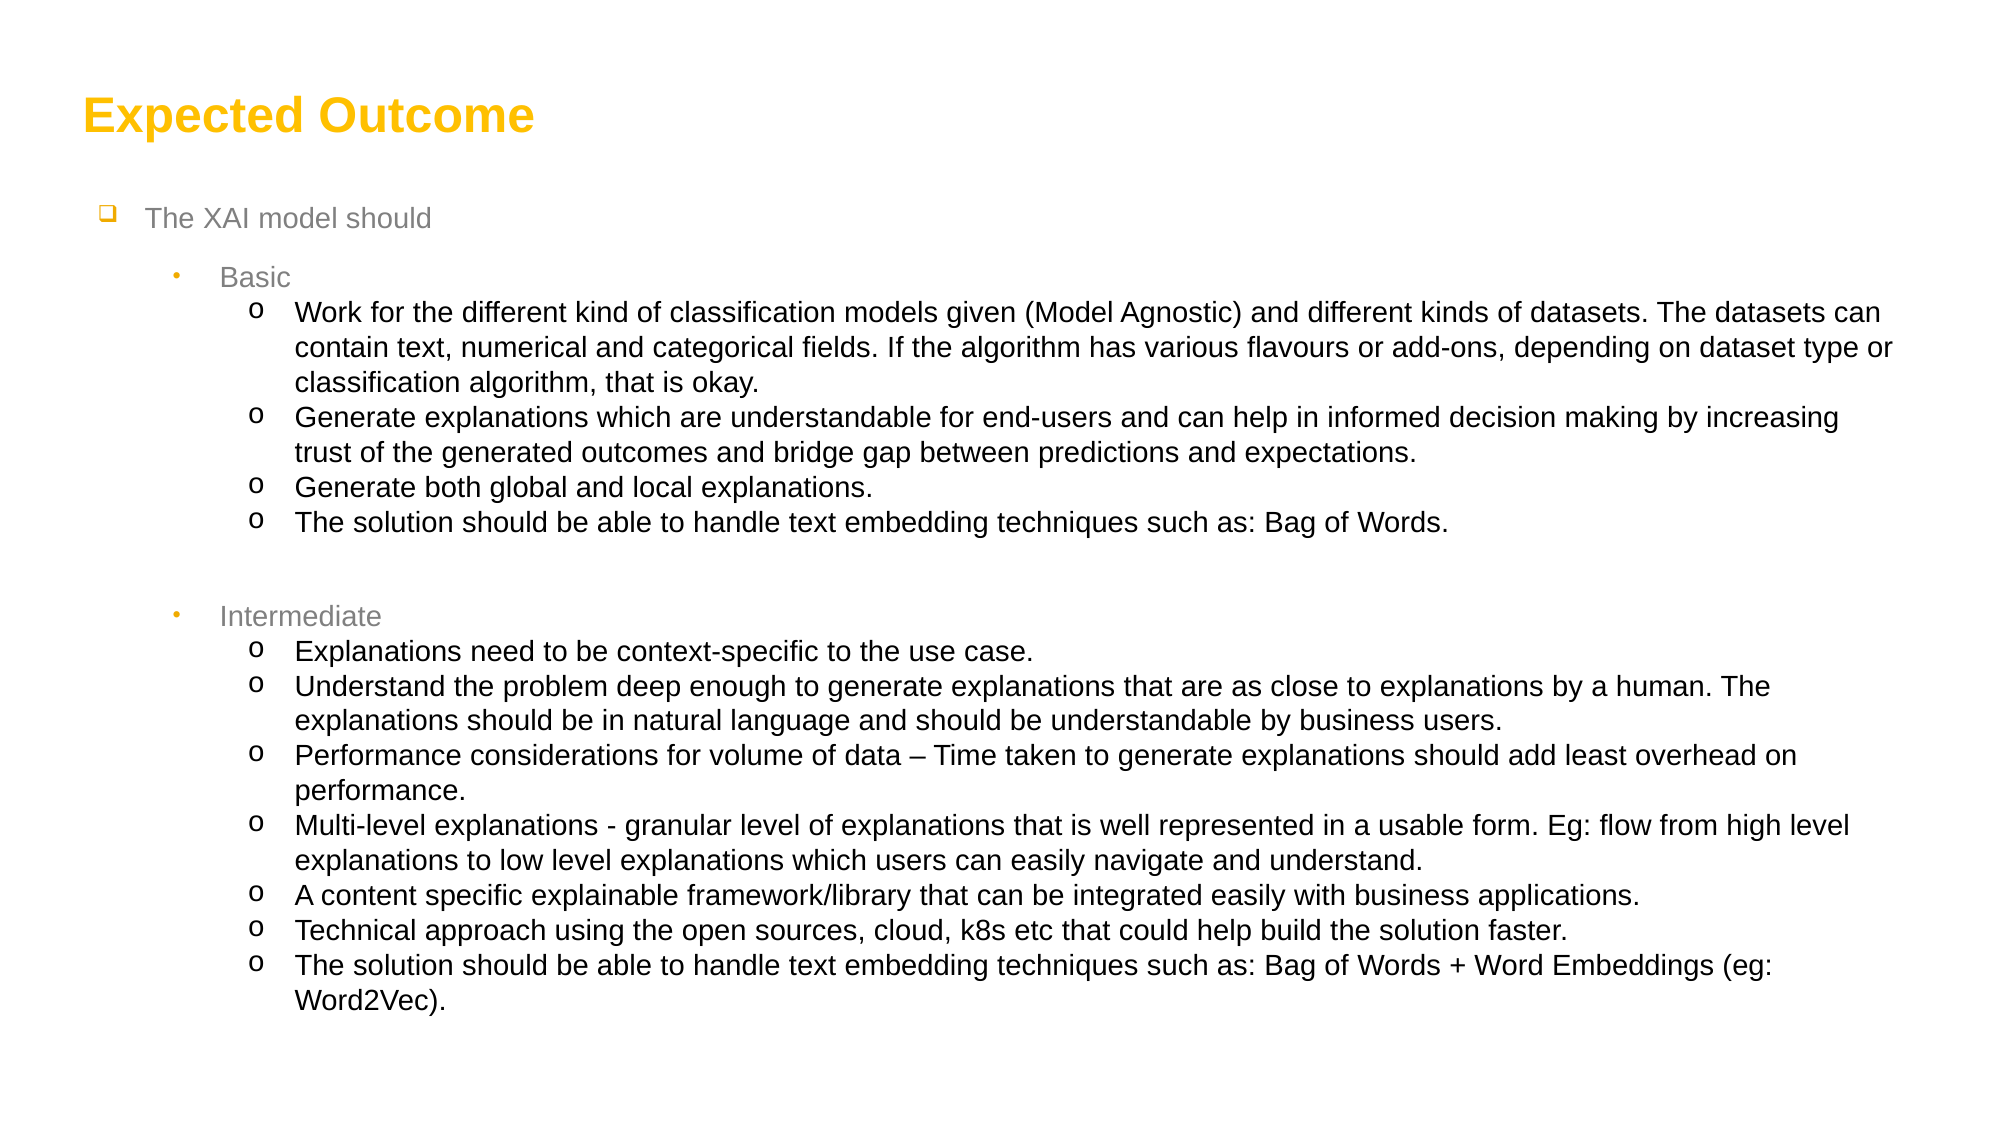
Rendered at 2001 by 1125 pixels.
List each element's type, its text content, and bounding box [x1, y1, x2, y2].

text_box The XAI model should Basic Work for the different kind of classification models given (Model Agnostic) and different kinds of datasets. The datasets can contain text, numerical and categorical fields. If the algorithm has various flavours or add-ons, depending on dataset type or classification algorithm, that is okay. Generate explanations which are understandable for end-users and can help in informed decision making by increasing trust of the generated outcomes and bridge gap between predictions and expectations. Generate both global and local explanations. The solution should be able to handle text embedding techniques such as: Bag of Words. Intermediate Explanations need to be context-specific to the use case. Understand the problem deep enough to generate explanations that are as close to explanations by a human. The explanations should be in natural language and should be understandable by business users. Performance considerations for volume of data – Time taken to generate explanations should add least overhead on performance. Multi-level explanations - granular level of explanations that is well represented in a usable form. Eg: flow from high level explanations to low level explanations which users can easily navigate and understand. A content specific explainable framework/library that can be integrated easily with business applications. Technical approach using the open sources, cloud, k8s etc that could help build the solution faster. The solution should be able to handle text embedding techniques such as: Bag of Words + Word Embeddings (eg: Word2Vec). [82, 174, 1918, 1125]
text_box Expected Outcome [82, 82, 1918, 143]
